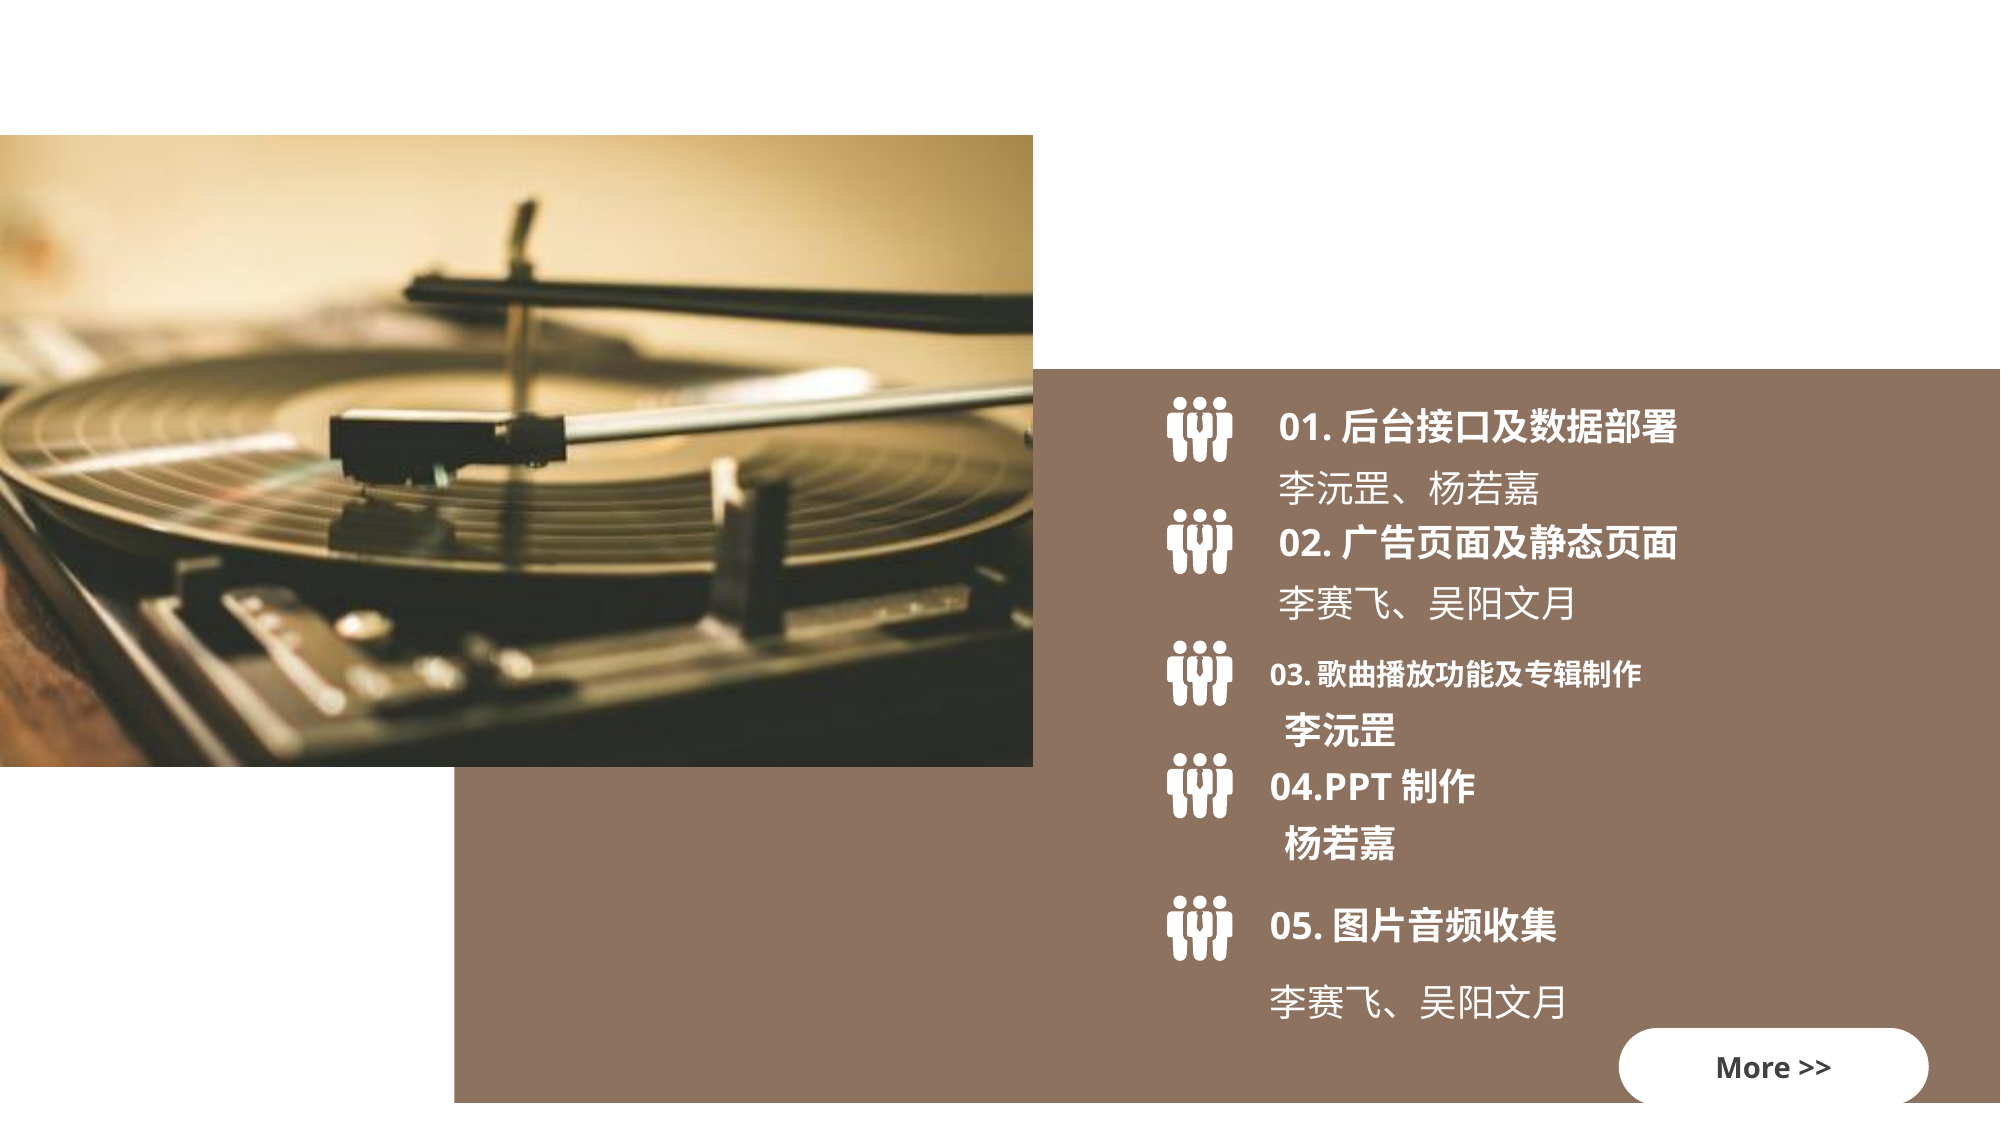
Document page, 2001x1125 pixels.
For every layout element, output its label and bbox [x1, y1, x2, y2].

text_box [454, 369, 2000, 1103]
picture [0, 135, 1033, 767]
